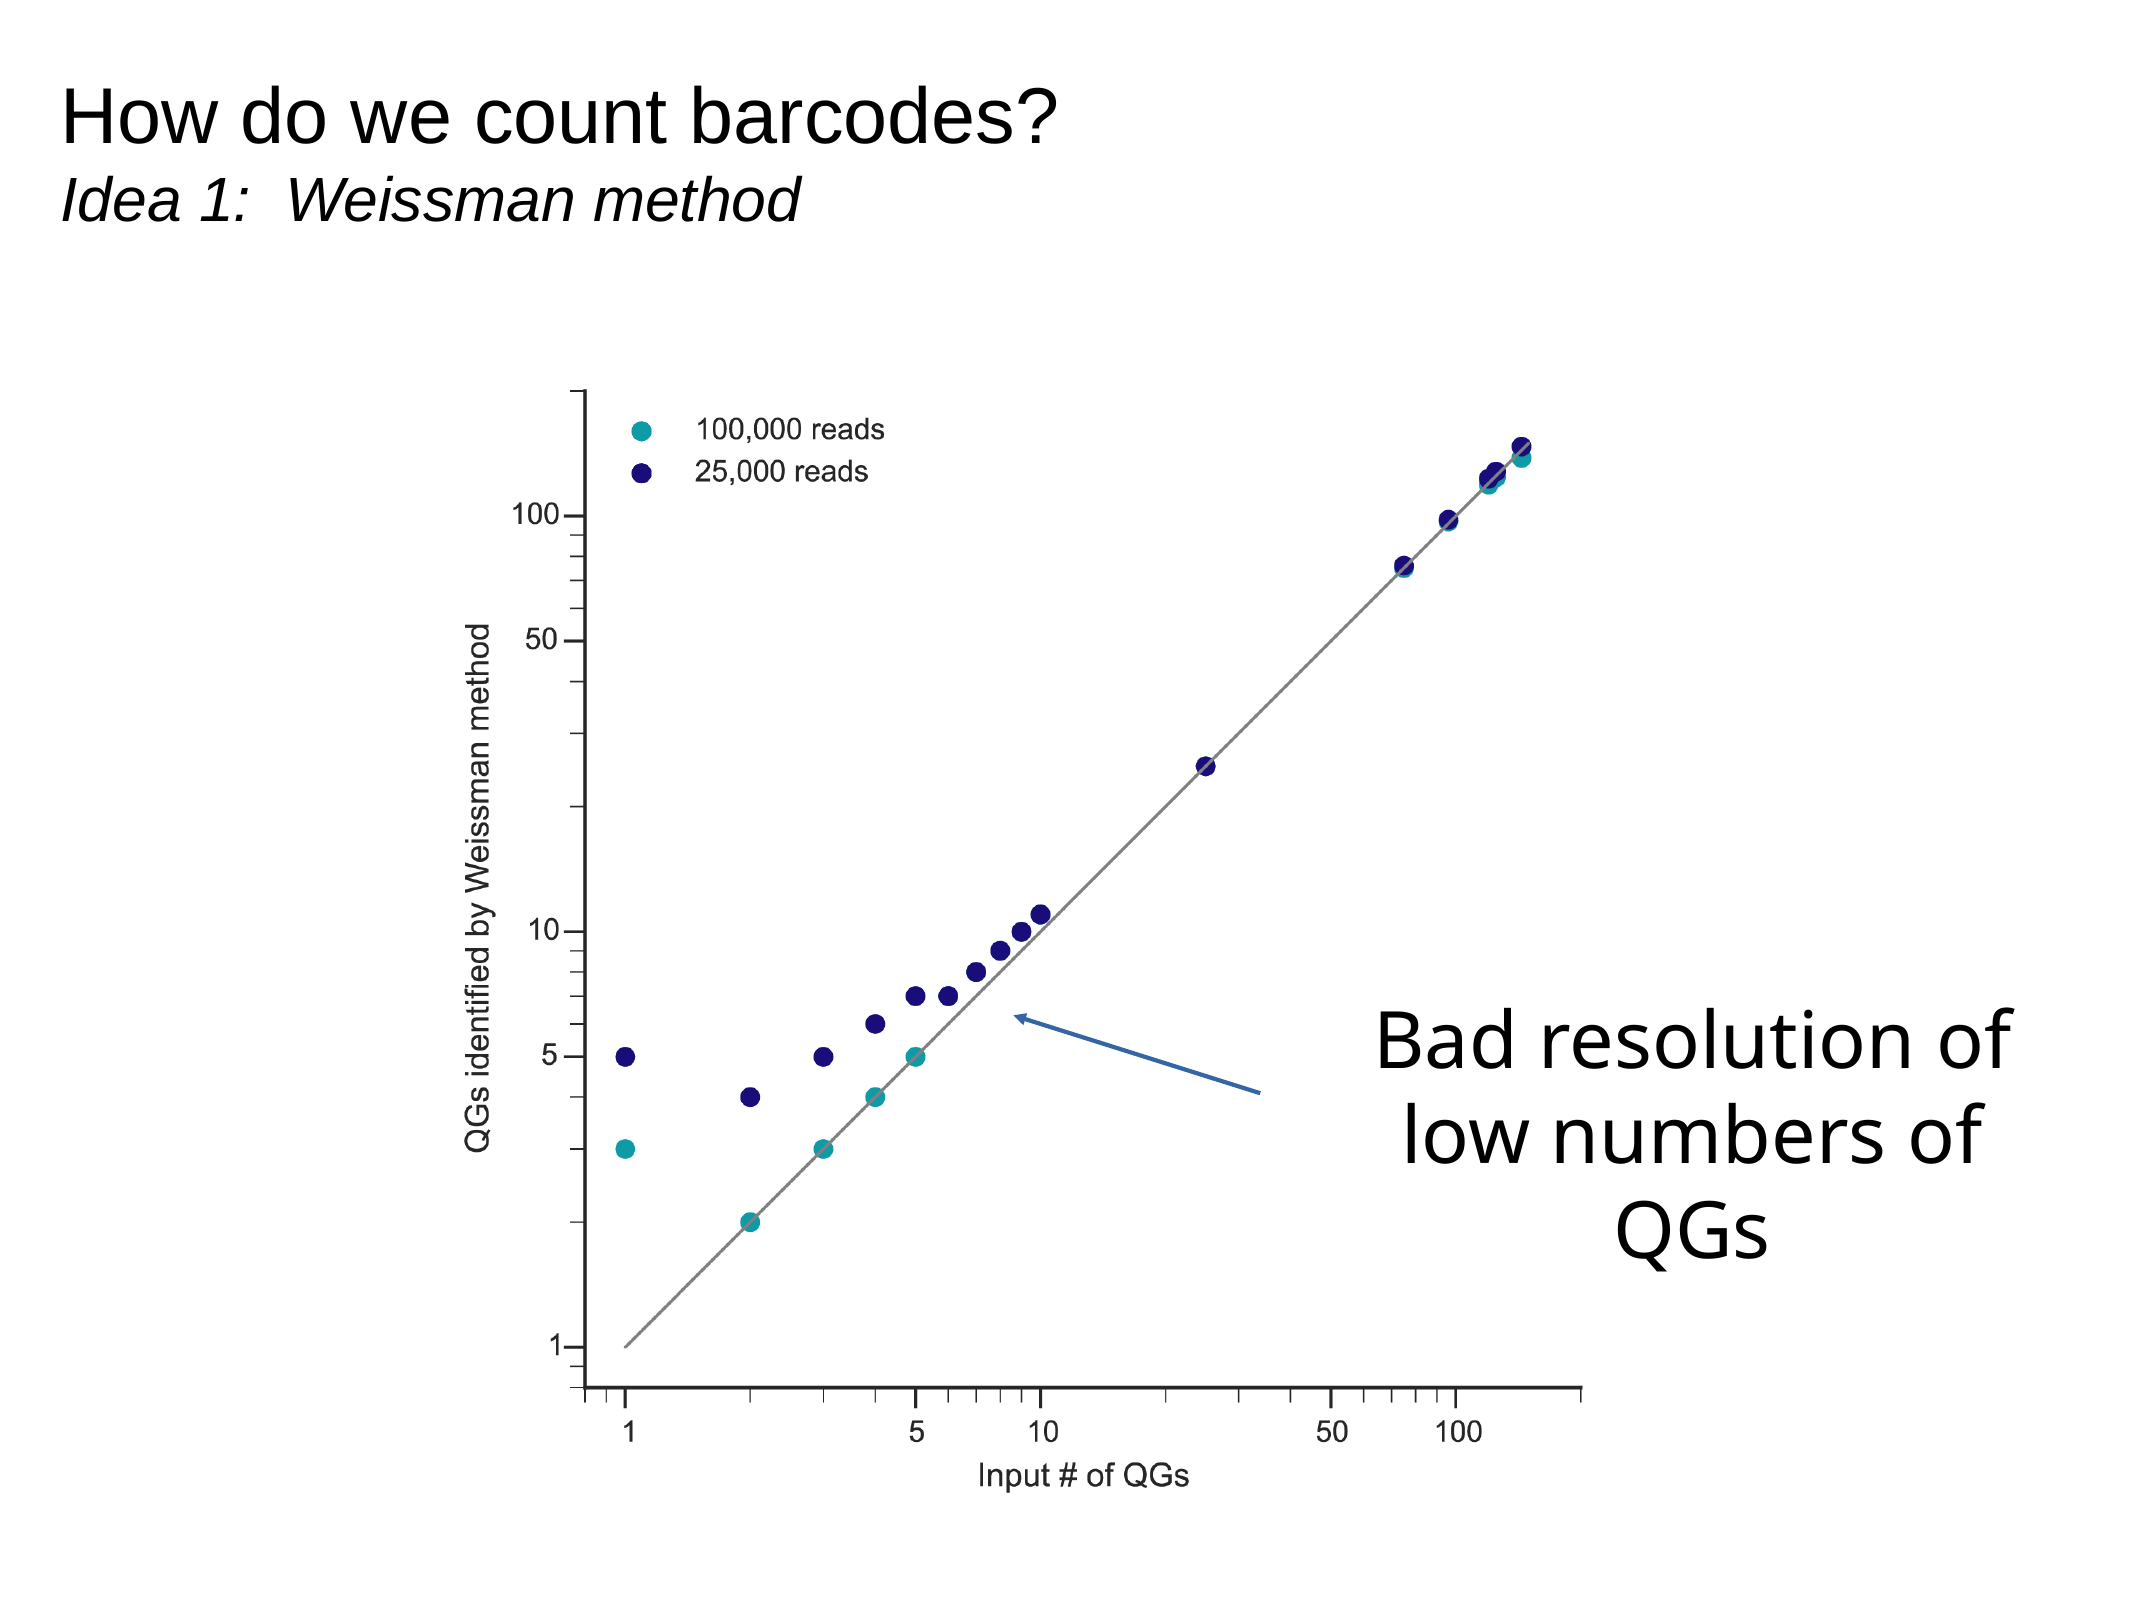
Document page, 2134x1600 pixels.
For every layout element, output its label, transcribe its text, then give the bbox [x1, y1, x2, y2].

picture [424, 262, 1710, 1548]
text_box Bad resolution of low numbers of QGs [1716, 989, 2061, 1275]
text_box How do we count barcodes? Idea 1: Weissman method [60, 64, 1119, 235]
